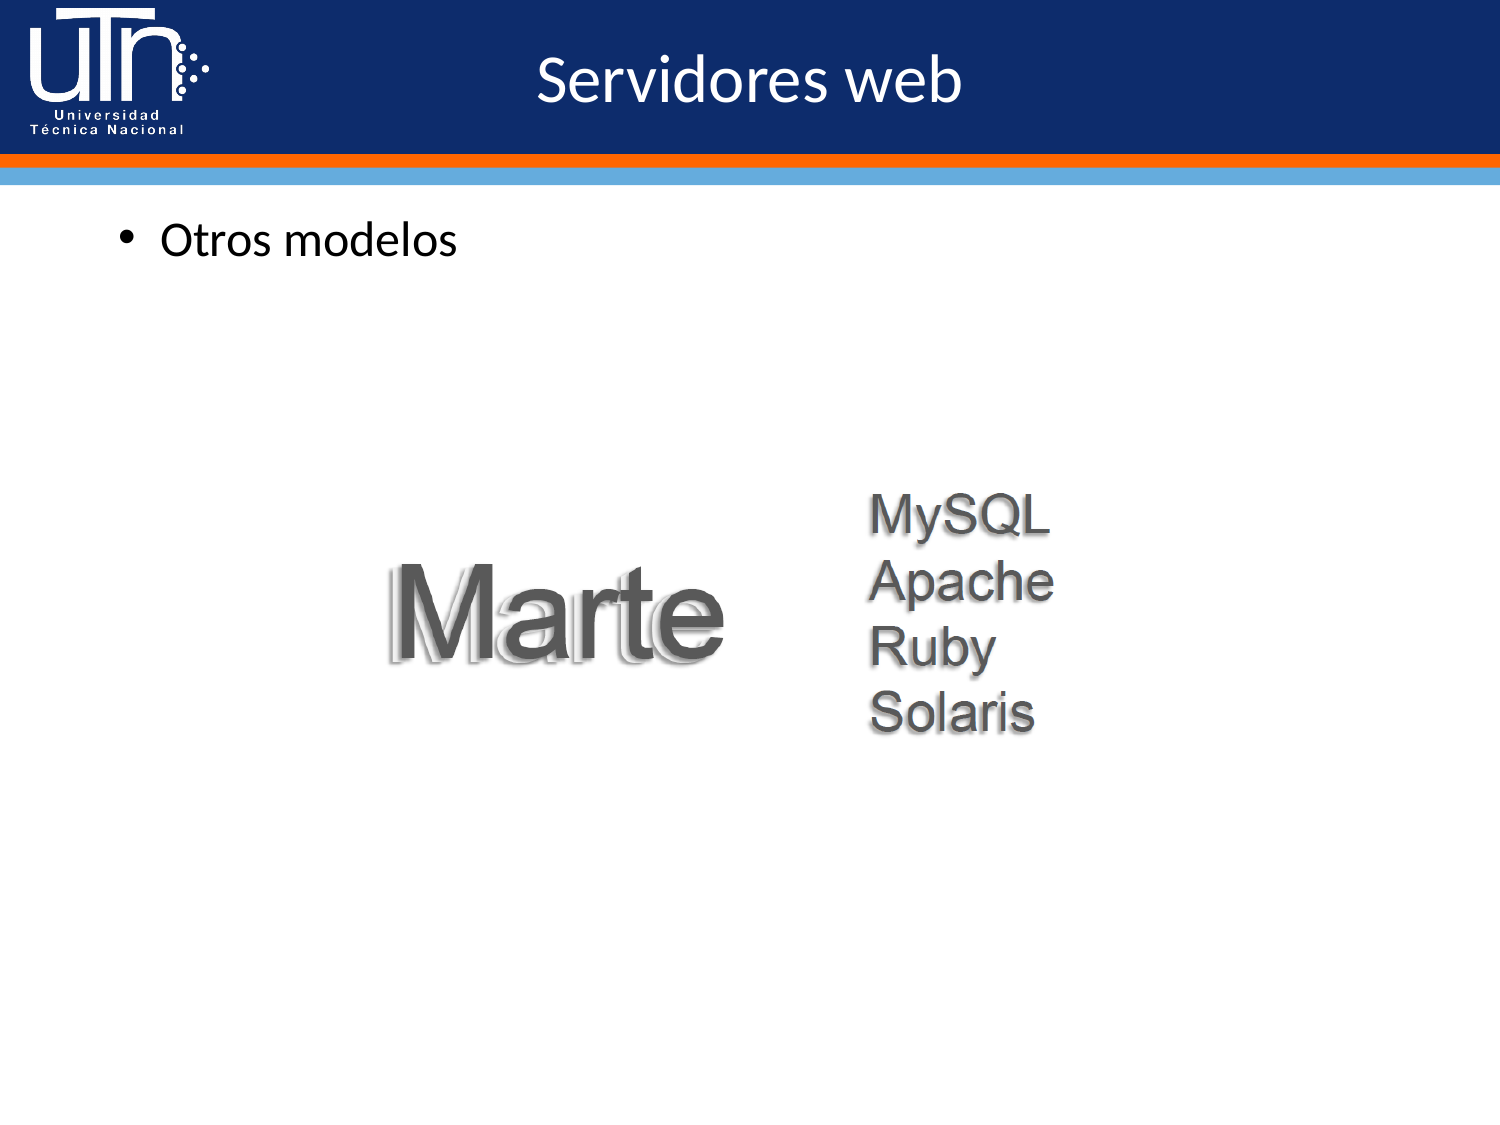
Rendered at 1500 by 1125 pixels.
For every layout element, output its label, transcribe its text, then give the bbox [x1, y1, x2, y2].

list Otros modelos [103, 198, 1397, 1012]
picture [345, 454, 1137, 778]
title Servidores web [0, 0, 1500, 154]
